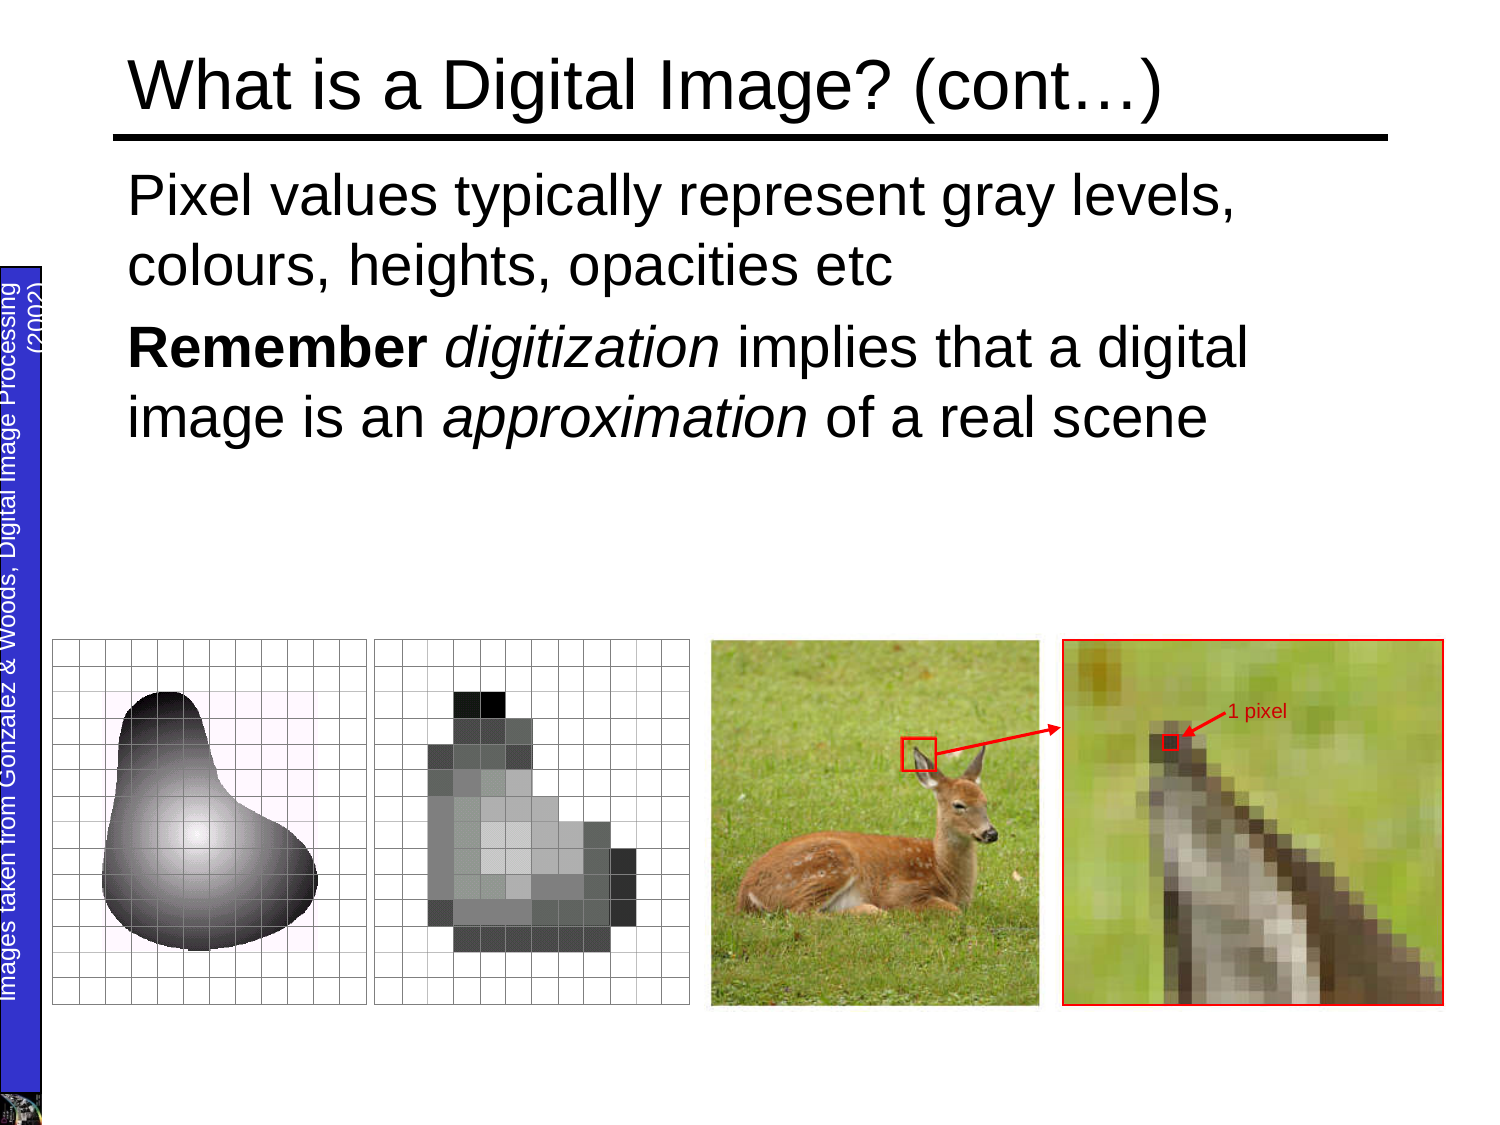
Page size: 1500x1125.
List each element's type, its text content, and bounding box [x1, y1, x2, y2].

title What is a Digital Image? (cont…) [112, 12, 1388, 149]
list Pixel values typically represent gray levels, colours, heights, opacities etc Remember digitization implies that a digital image is an approximation of a real scene [112, 149, 1388, 640]
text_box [0, 267, 43, 1125]
picture [46, 636, 694, 1009]
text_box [704, 632, 1453, 1013]
